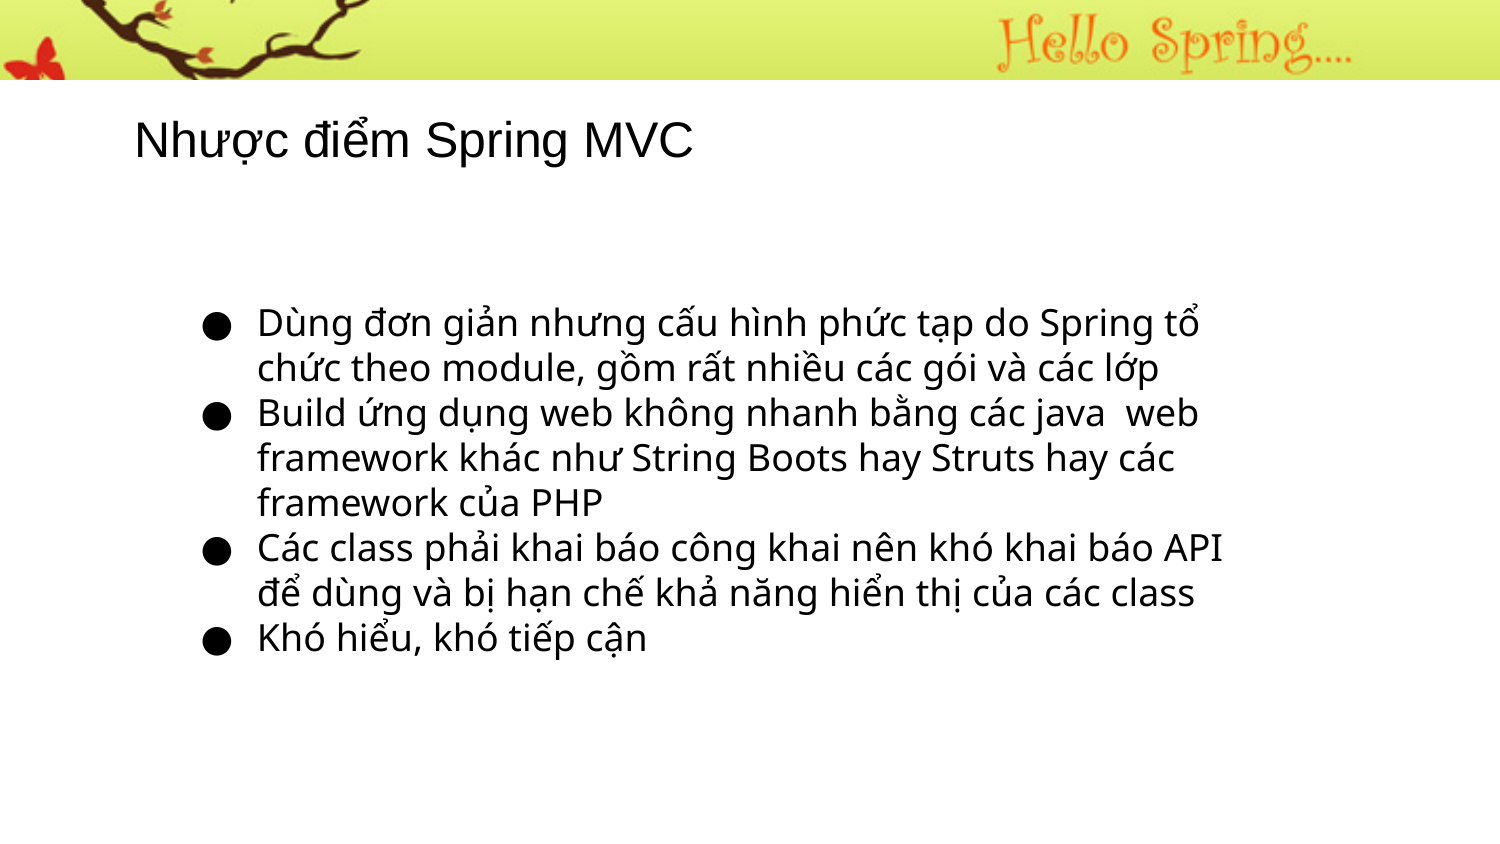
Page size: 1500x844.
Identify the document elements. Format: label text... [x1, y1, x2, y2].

picture [0, 0, 1500, 80]
text_box Dùng đơn giản nhưng cấu hình phức tạp do Spring tổ chức theo module, gồm rất nhiều các gói và các lớp Build ứng dụng web không nhanh bằng các java web framework khác như String Boots hay Struts hay các framework của PHP Các class phải khai báo công khai nên khó khai báo API để dùng và bị hạn chế khả năng hiển thị của các class Khó hiểu, khó tiếp cận [166, 284, 1250, 688]
title Nhược điểm Spring MVC [119, 92, 1381, 181]
